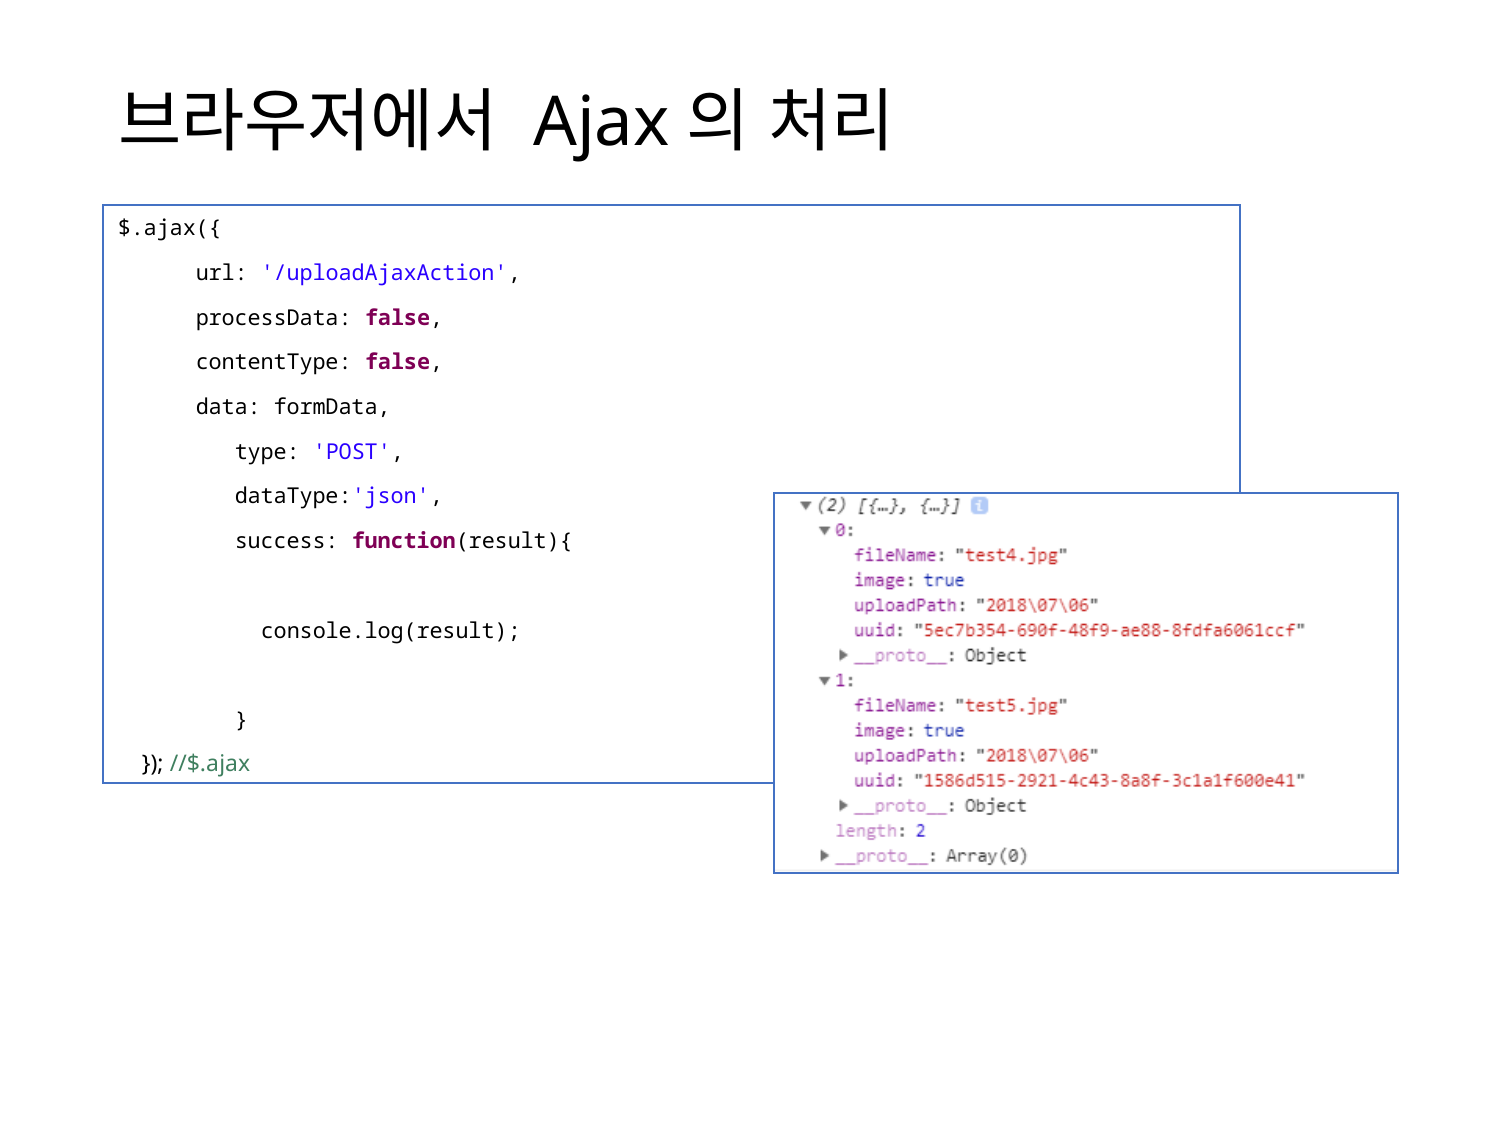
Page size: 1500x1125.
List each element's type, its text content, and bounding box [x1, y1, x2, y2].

text_box $.ajax({ url: '/uploadAjaxAction', processData: false, contentType: false, data: formData, type: 'POST', dataType:'json', success: function(result){ console.log(result); } }); //$.ajax [102, 204, 1241, 784]
title 브라우저에서 Ajax의 처리 [103, 59, 1397, 188]
picture [774, 494, 1397, 873]
